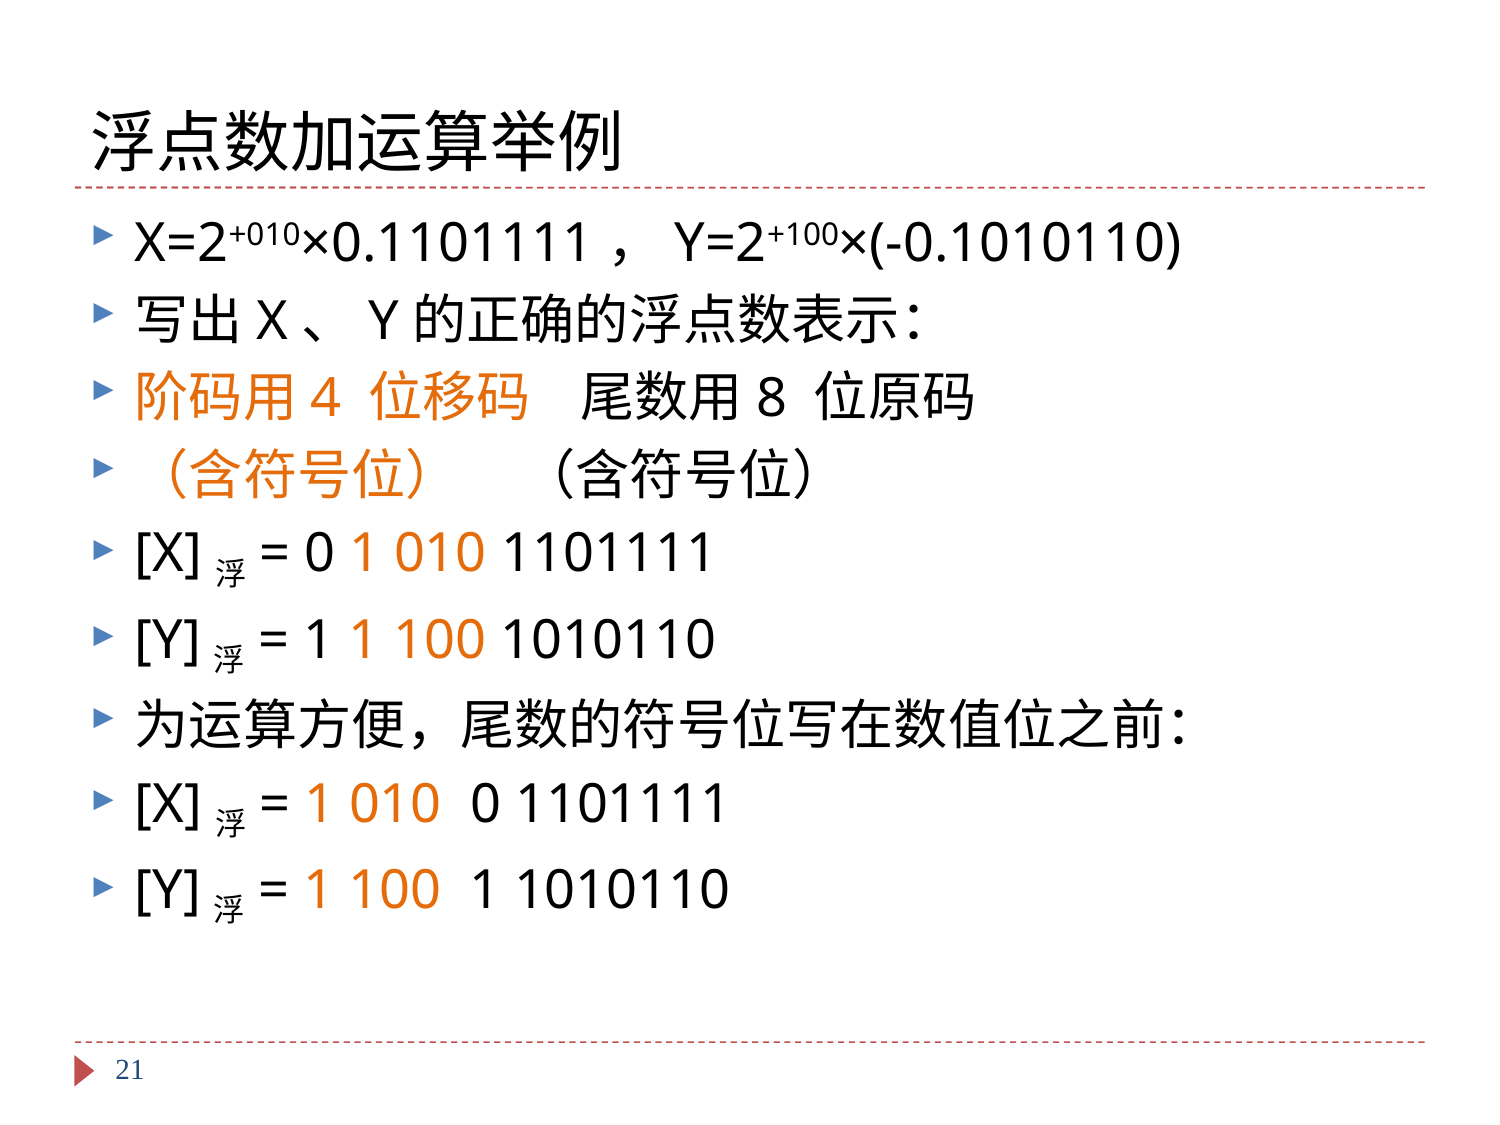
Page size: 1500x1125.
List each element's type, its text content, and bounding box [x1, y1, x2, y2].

slide_number 21 [100, 1042, 426, 1103]
list X=2+010×0.1101111，Y=2+100×(-0.1010110) 写出X、Y的正确的浮点数表示： 阶码用4 位移码 尾数用8 位原码 （含符号位） （含符号位） [X]浮= 0 1 010 1101111 [Y]浮= 1 1 100 1010110 为运算方便，尾数的符号位写在数值位之前： [X]浮= 1 010 0 1101111 [Y]浮= 1 100 1 1010110 [75, 200, 1425, 1006]
title 浮点数加运算举例 [75, 24, 1425, 188]
